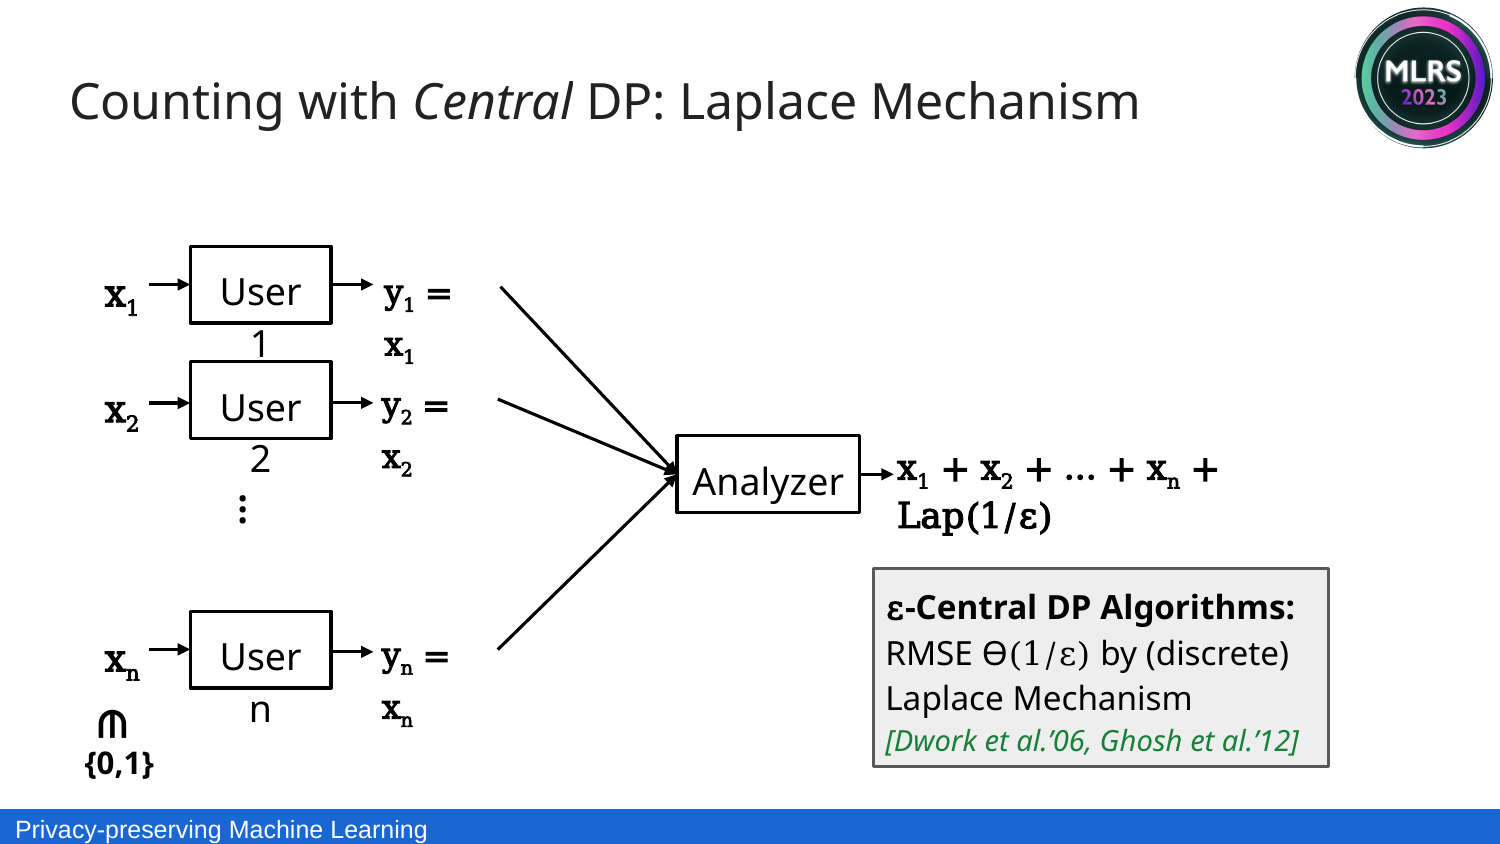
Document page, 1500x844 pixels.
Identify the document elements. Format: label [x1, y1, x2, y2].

text_box [54, 41, 1452, 159]
text_box [89, 246, 1368, 767]
text_box [222, 478, 300, 553]
text_box [69, 692, 173, 800]
picture [1364, 7, 1493, 143]
